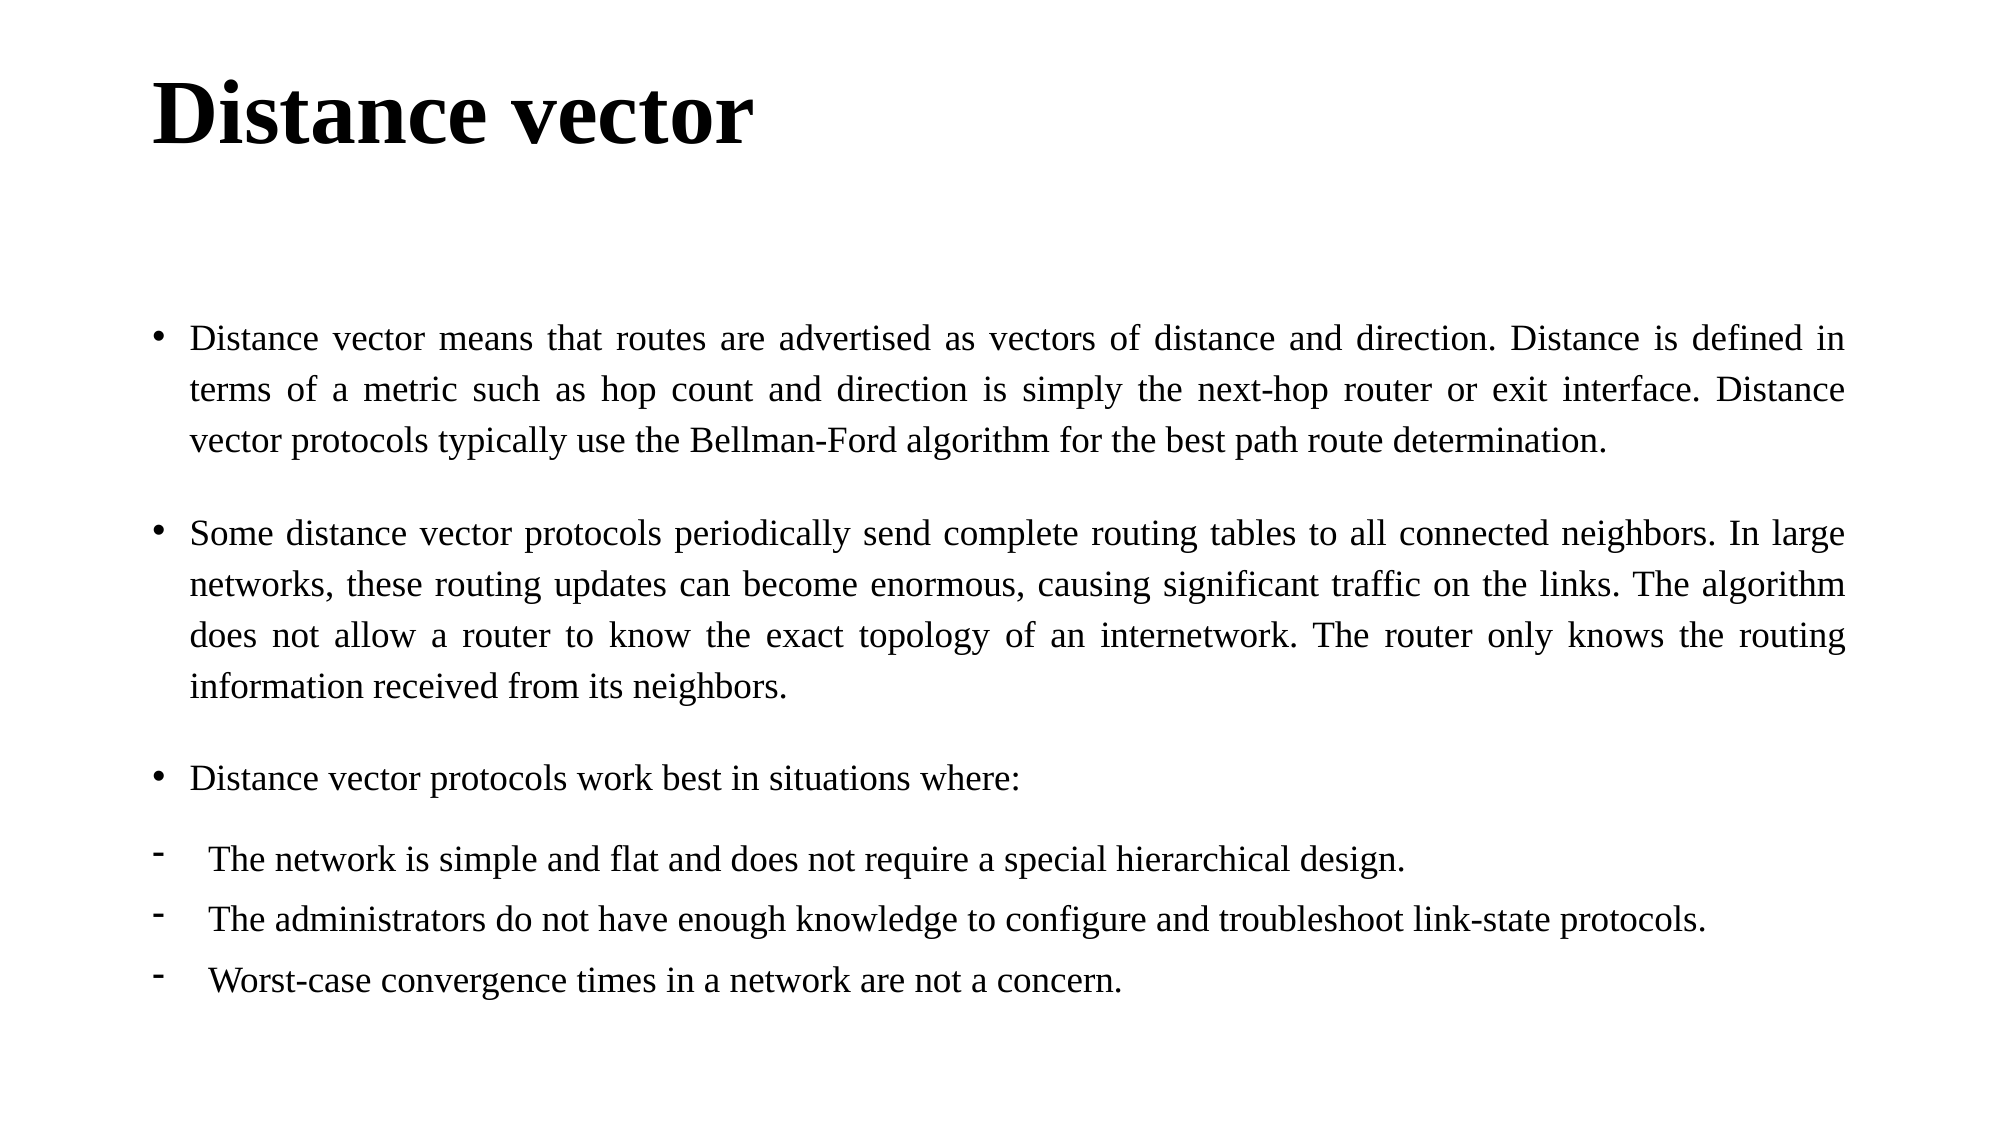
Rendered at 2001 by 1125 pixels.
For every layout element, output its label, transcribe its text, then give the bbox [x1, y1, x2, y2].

list Distance vector means that routes are advertised as vectors of distance and direction. Distance is defined in terms of a metric such as hop count and direction is simply the next-hop router or exit interface. Distance vector protocols typically use the Bellman-Ford algorithm for the best path route determination. Some distance vector protocols periodically send complete routing tables to all connected neighbors. In large networks, these routing updates can become enormous, causing significant traffic on the links. The algorithm does not allow a router to know the exact topology of an internetwork. The router only knows the routing information received from its neighbors. Distance vector protocols work best in situations where: The network is simple and flat and does not require a special hierarchical design. The administrators do not have enough knowledge to configure and troubleshoot link-state protocols. Worst-case convergence times in a network are not a concern. [137, 299, 1863, 1014]
title Distance vector [137, 59, 1863, 278]
